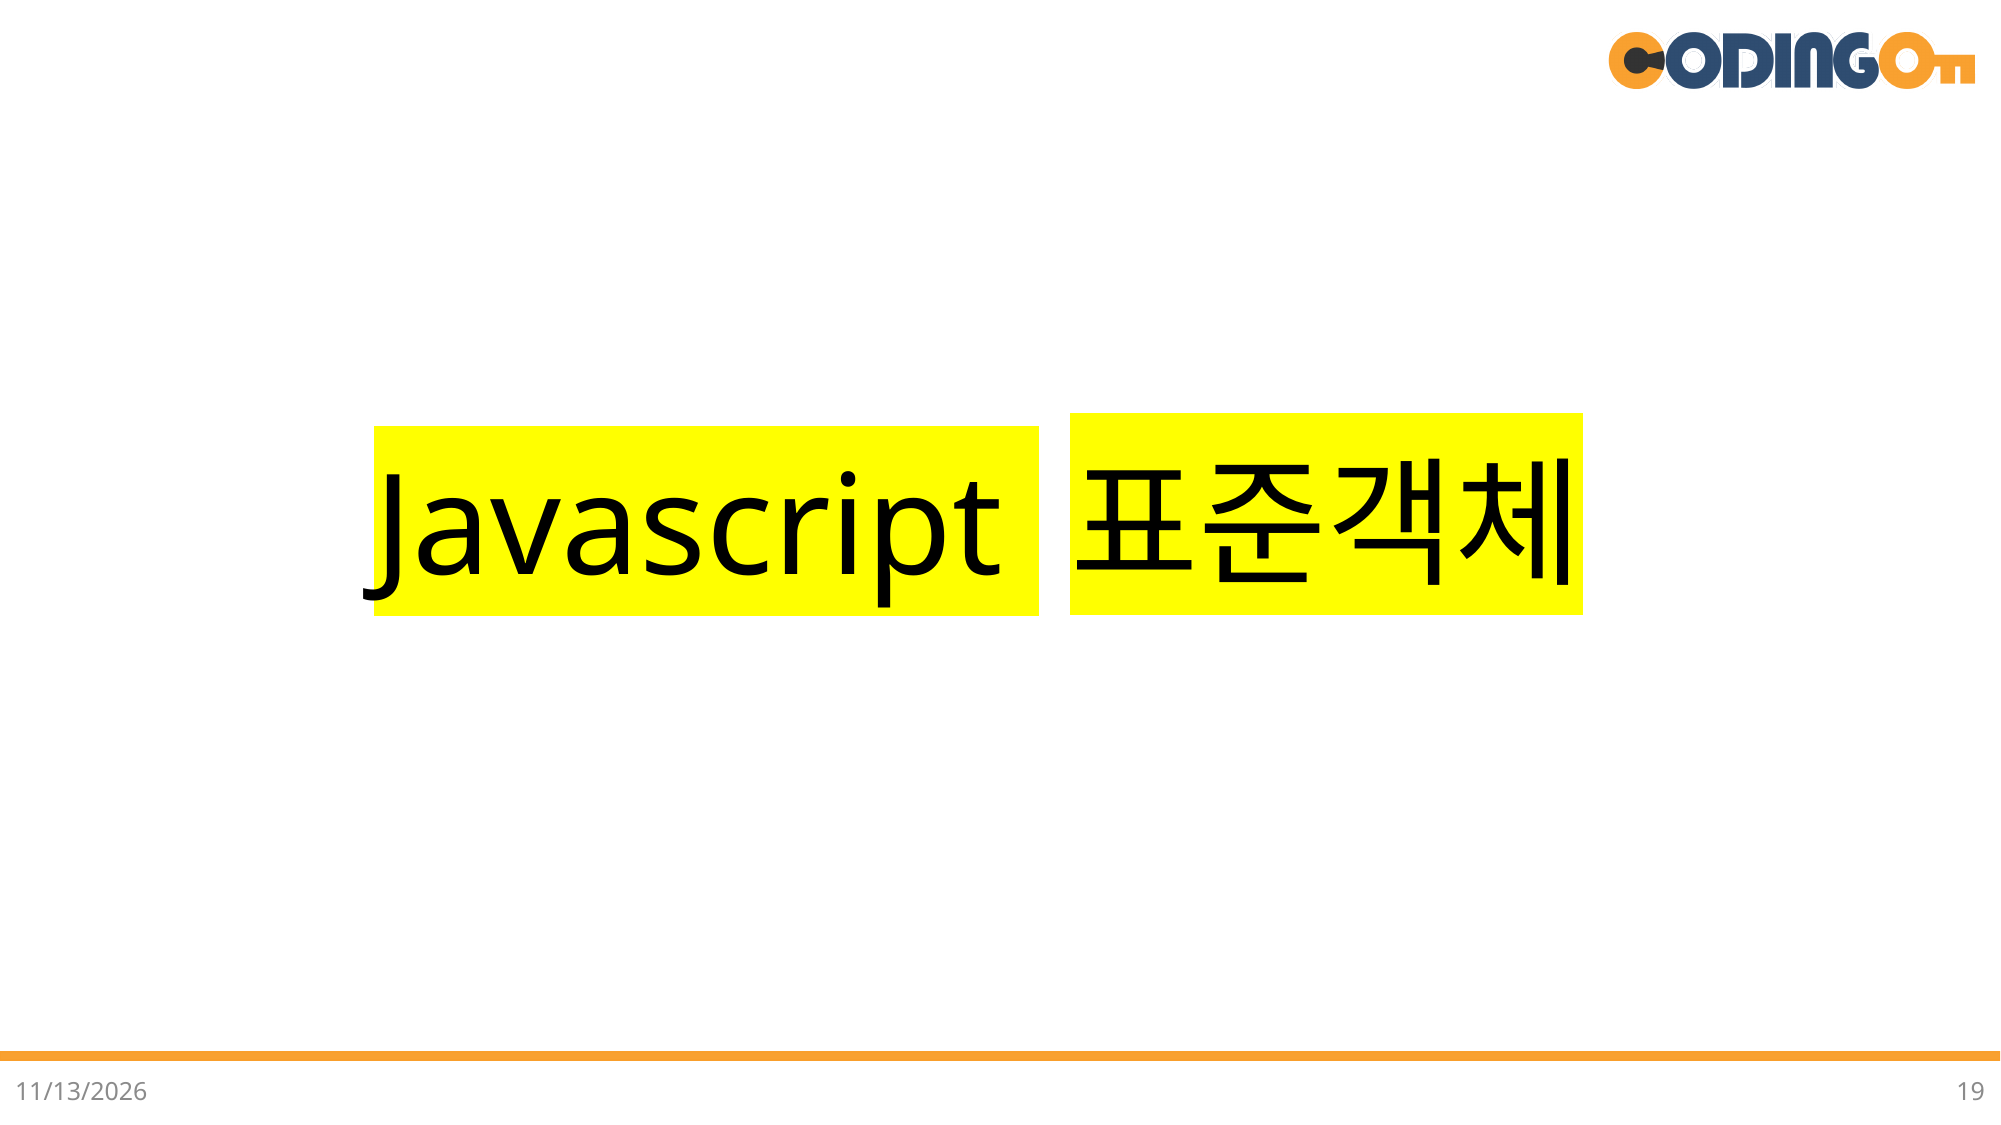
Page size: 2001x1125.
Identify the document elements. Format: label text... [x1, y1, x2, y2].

slide_number 19 [1550, 1062, 2000, 1123]
text_box Javascript 표준객체 [359, 446, 1641, 616]
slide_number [0, 1062, 450, 1123]
picture [1603, 22, 1981, 99]
